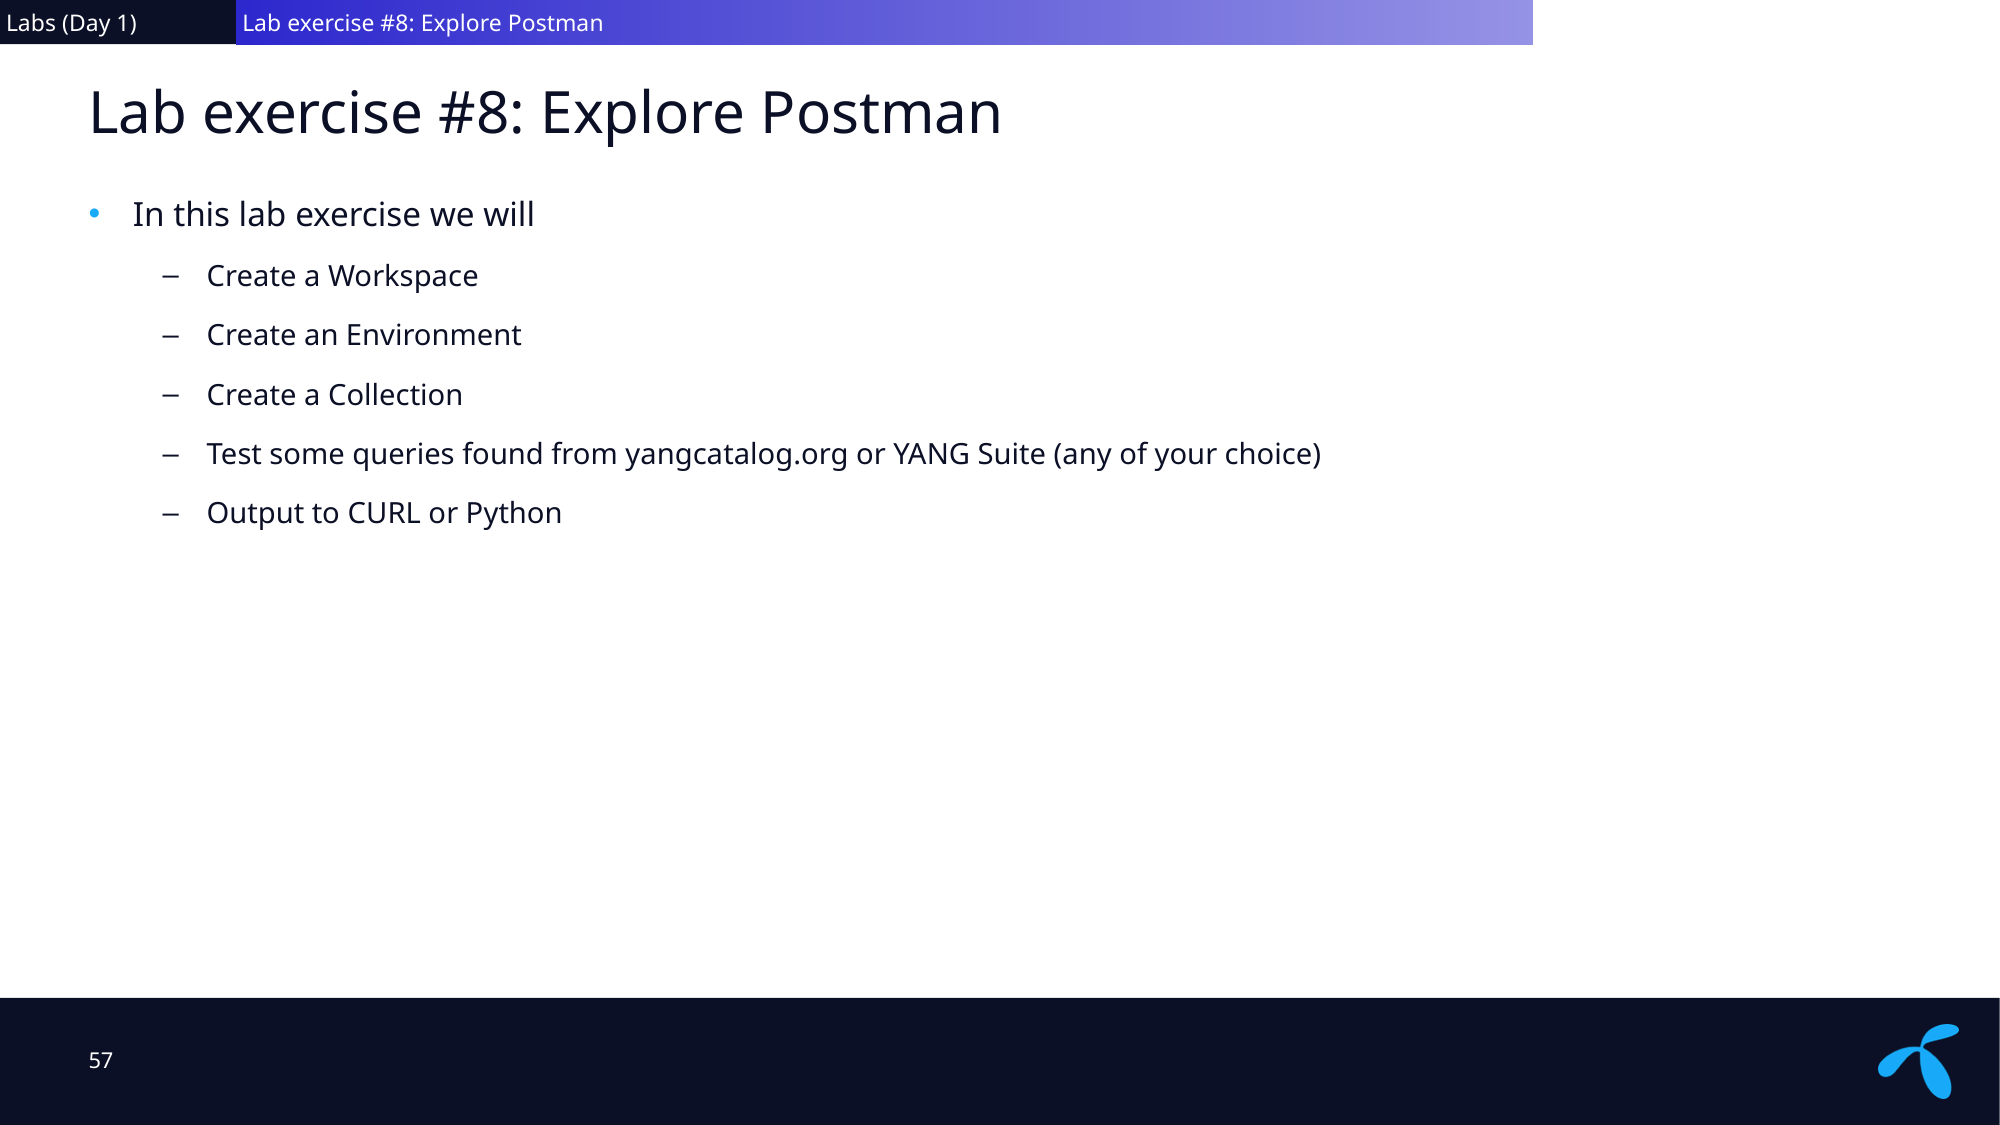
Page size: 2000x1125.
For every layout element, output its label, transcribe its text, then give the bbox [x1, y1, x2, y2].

title Lab exercise #8: Explore Postman [88, 70, 1911, 160]
slide_number 57 [88, 1024, 237, 1099]
picture [1878, 1024, 1959, 1099]
text_box Lab exercise #8: Explore Postman [236, 0, 1533, 45]
list In this lab exercise we will Create a Workspace Create an Environment Create a Collection Test some queries found from yangcatalog.org or YANG Suite (any of your choice) Output to CURL or Python [88, 160, 1911, 1011]
footer Labs (Day 1) [0, 0, 236, 45]
